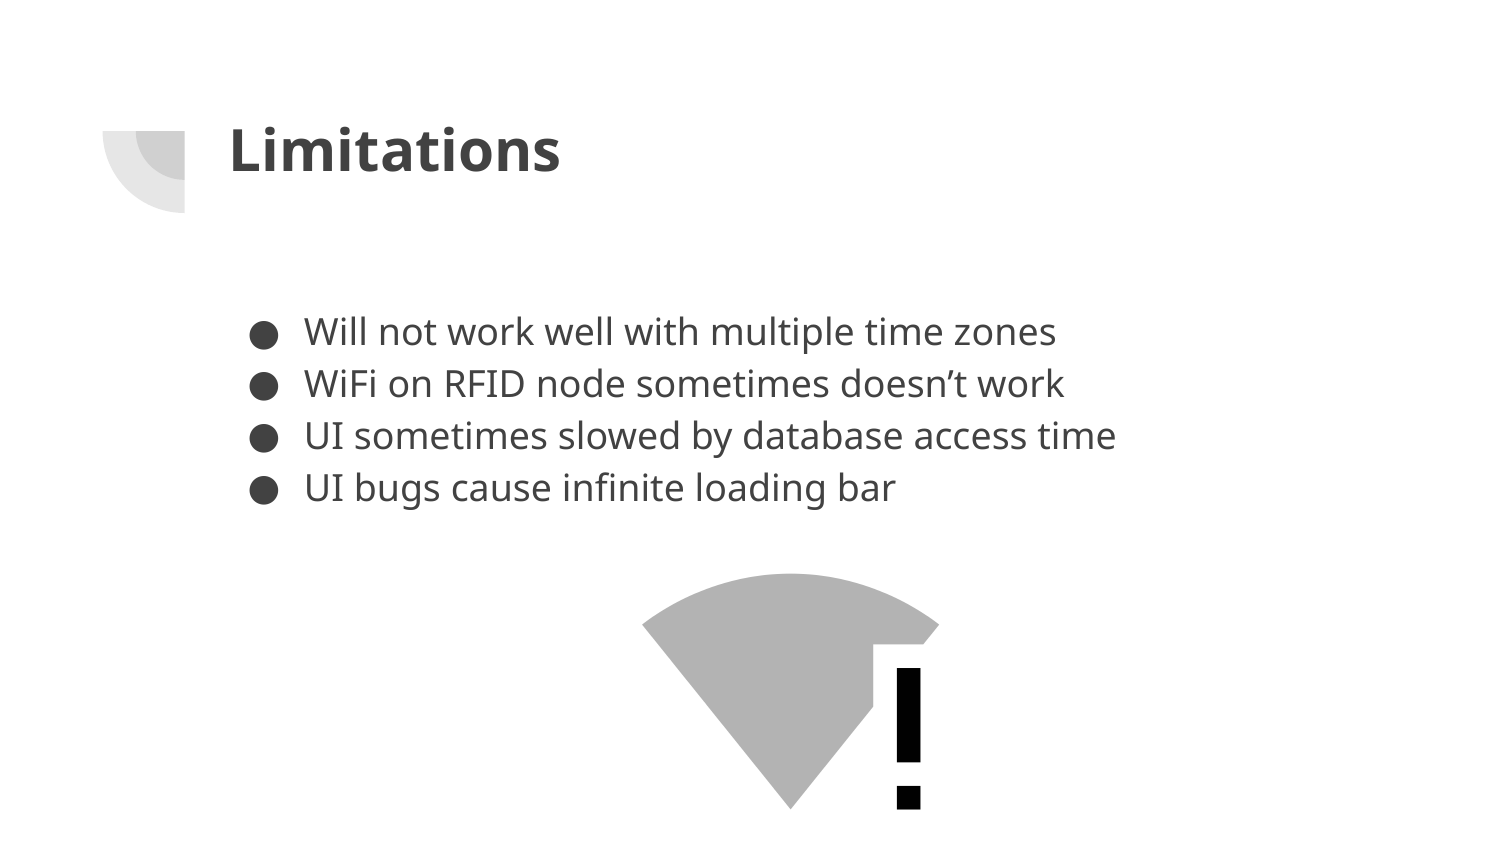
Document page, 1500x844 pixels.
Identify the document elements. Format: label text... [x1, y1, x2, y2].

title Limitations [213, 98, 1368, 263]
list Will not work well with multiple time zones WiFi on RFID node sometimes doesn’t work UI sometimes slowed by database access time UI bugs cause infinite loading bar [213, 286, 1368, 704]
picture [637, 550, 944, 833]
